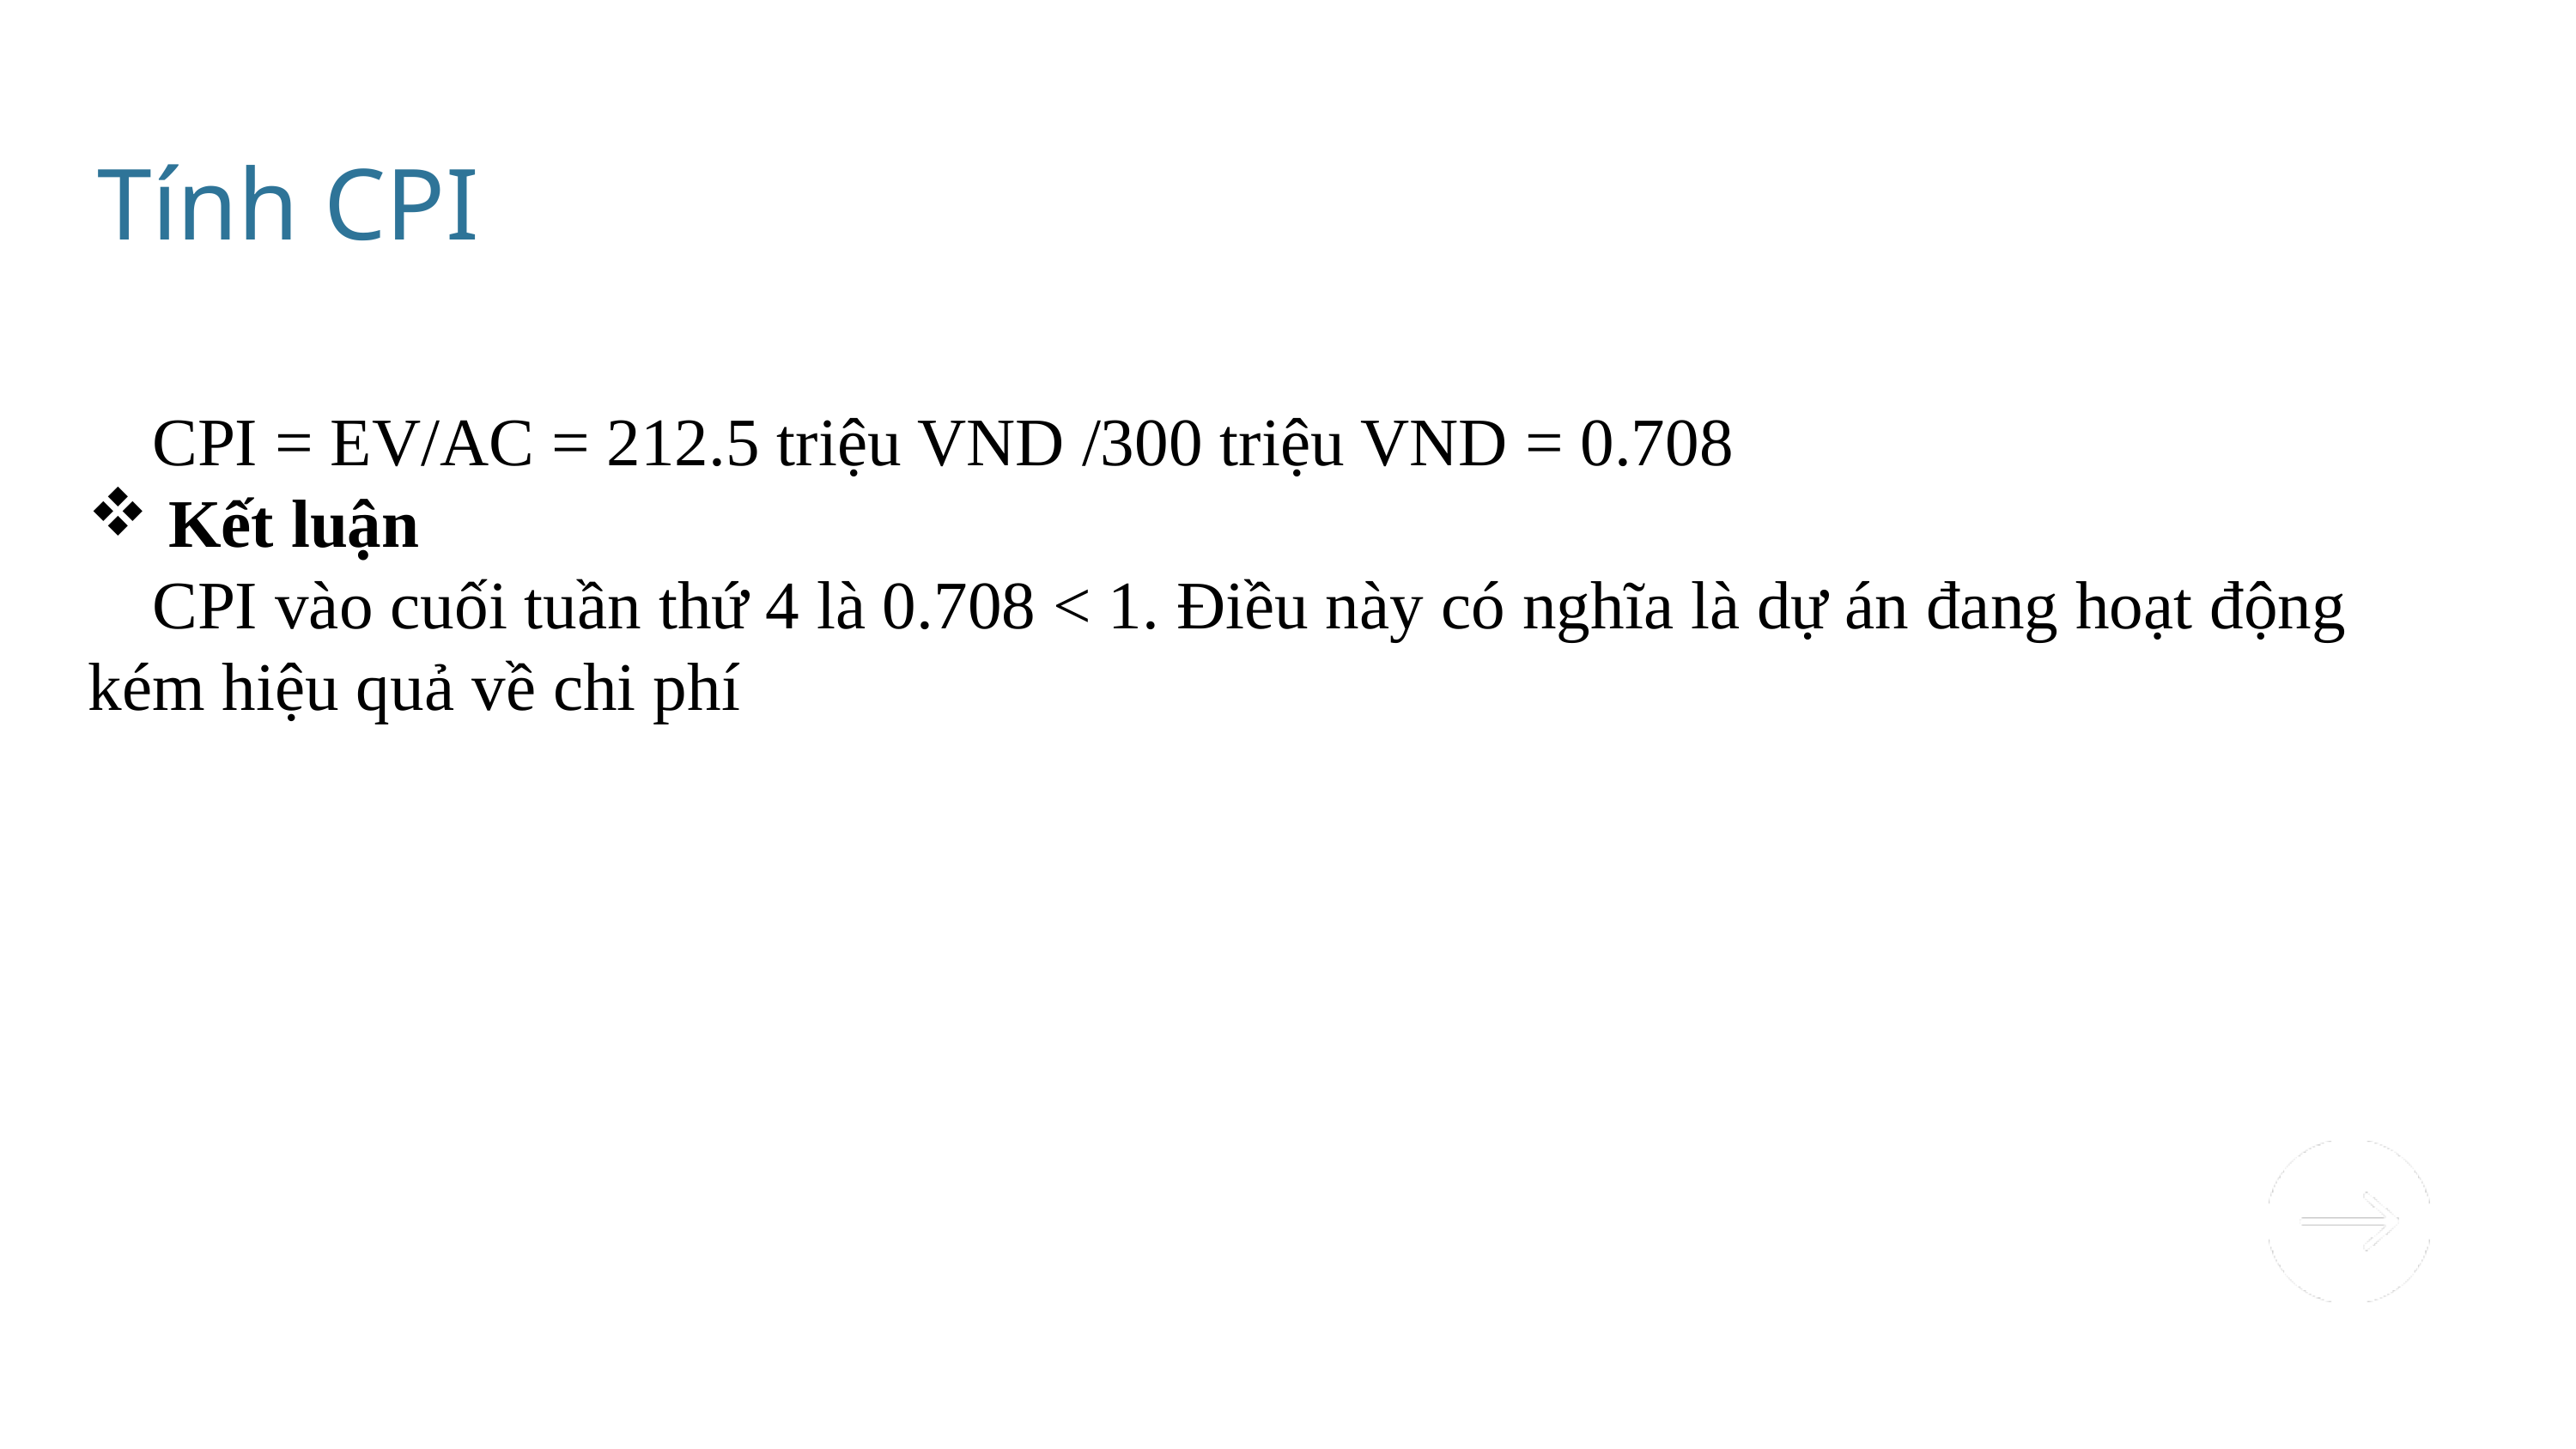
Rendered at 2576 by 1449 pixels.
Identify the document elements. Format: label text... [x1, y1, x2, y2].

text_box Tính CPI [97, 158, 1552, 260]
text_box [2268, 1140, 2432, 1304]
text_box CPI = EV/AC = 212.5 triệu VND /300 triệu VND = 0.708 Kết luận CPI vào cuối tuần thứ 4 là 0.708 < 1. Điều này có nghĩa là dự án đang hoạt động kém hiệu quả về chi phí [75, 391, 2472, 835]
